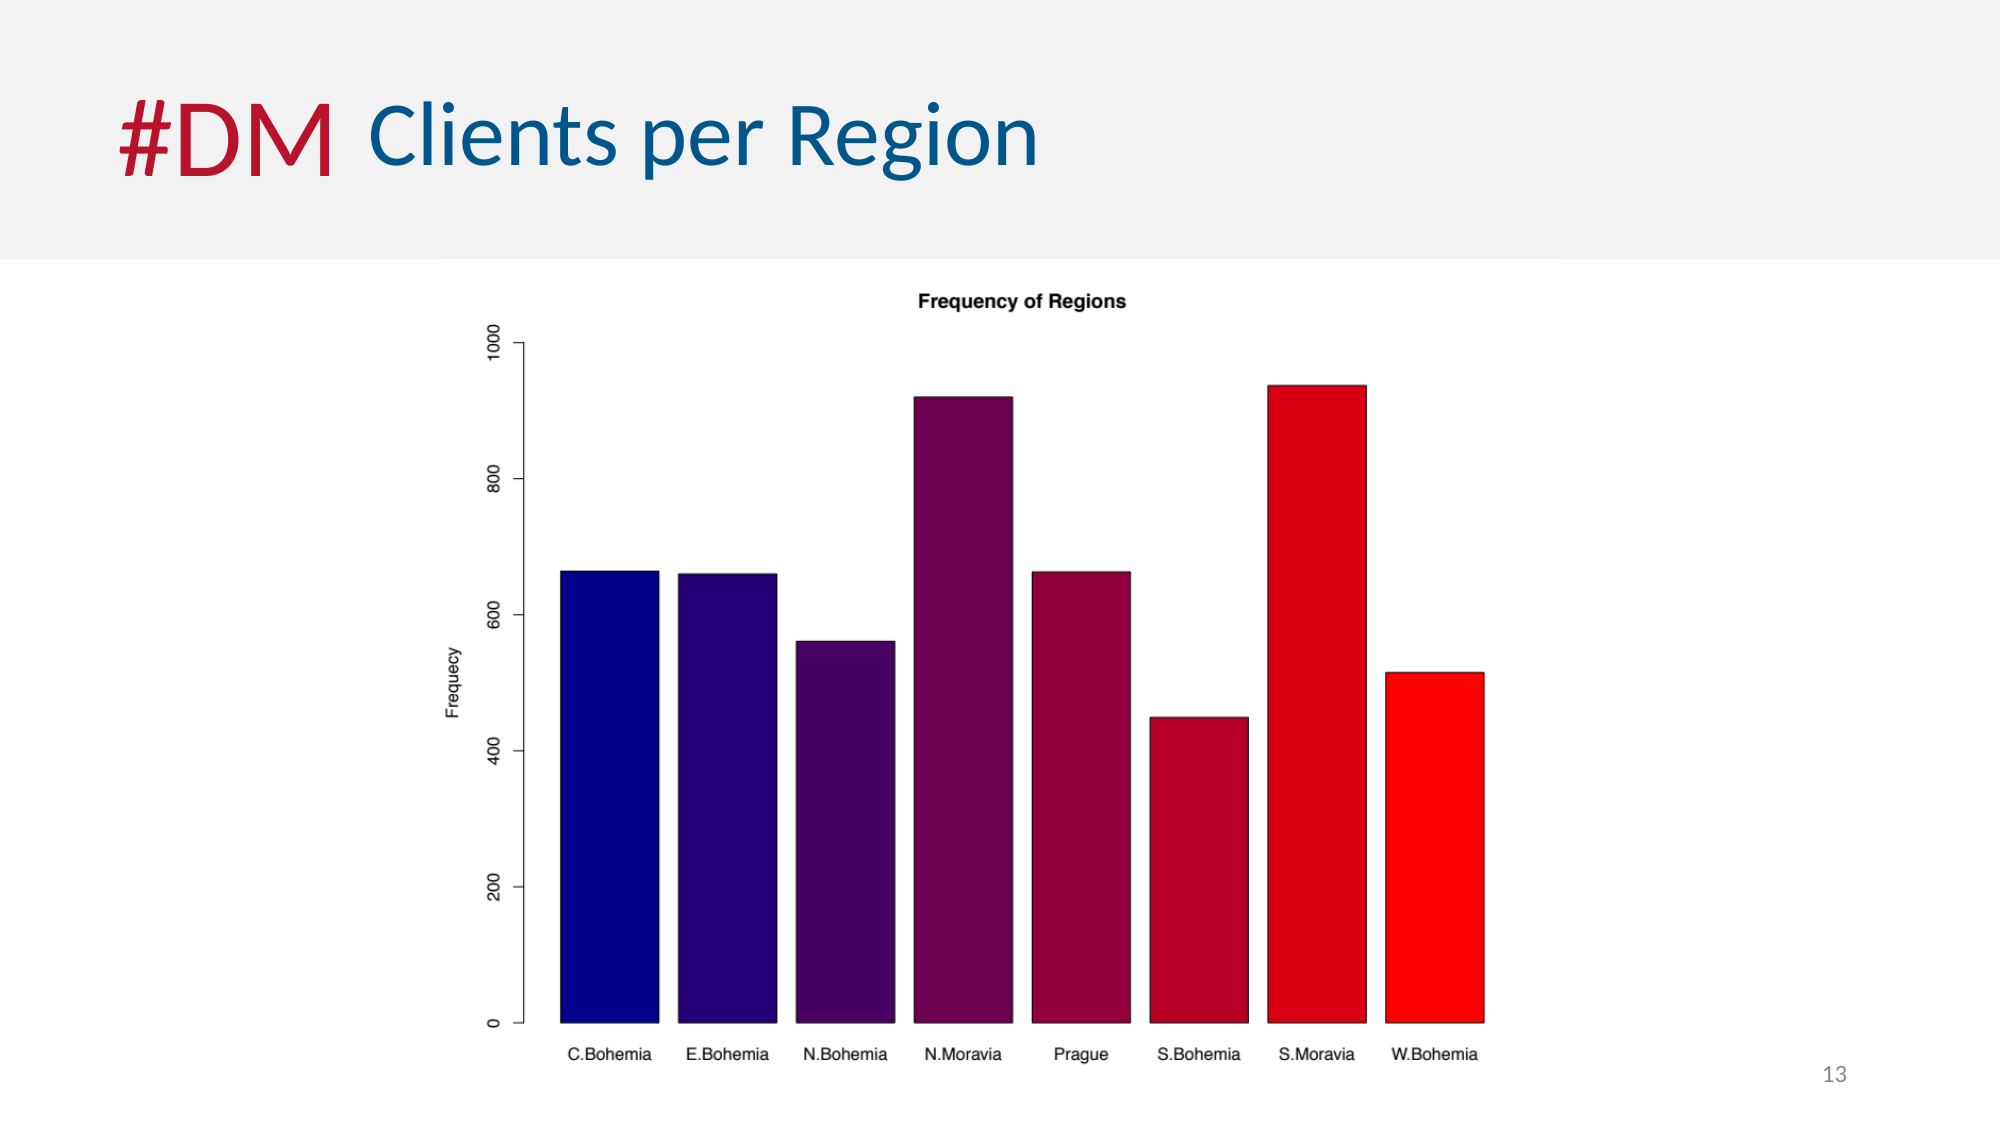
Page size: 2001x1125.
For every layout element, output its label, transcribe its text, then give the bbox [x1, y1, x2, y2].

slide_number 13 [1562, 1042, 1863, 1103]
text_box Clients per Region [354, 66, 1057, 192]
text_box #DM [102, 56, 376, 207]
picture [440, 259, 1562, 1125]
text_box [0, 0, 2000, 260]
